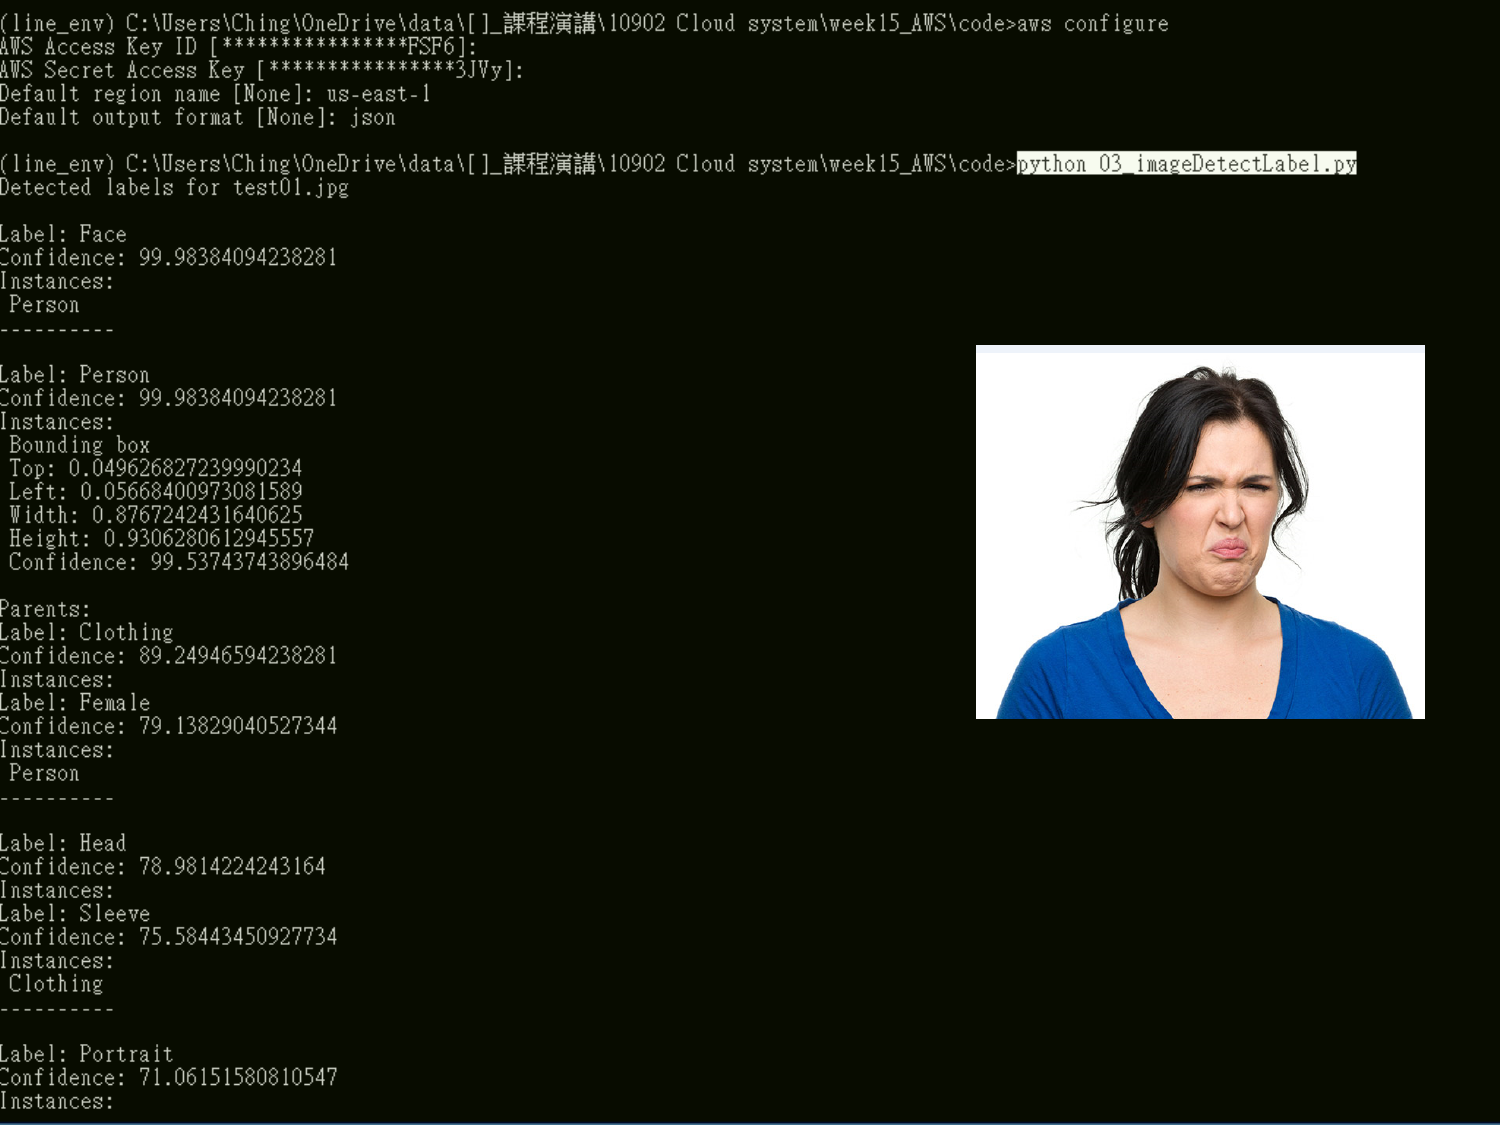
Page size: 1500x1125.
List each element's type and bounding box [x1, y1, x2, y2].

picture [976, 344, 1425, 719]
list [0, 0, 1500, 1125]
